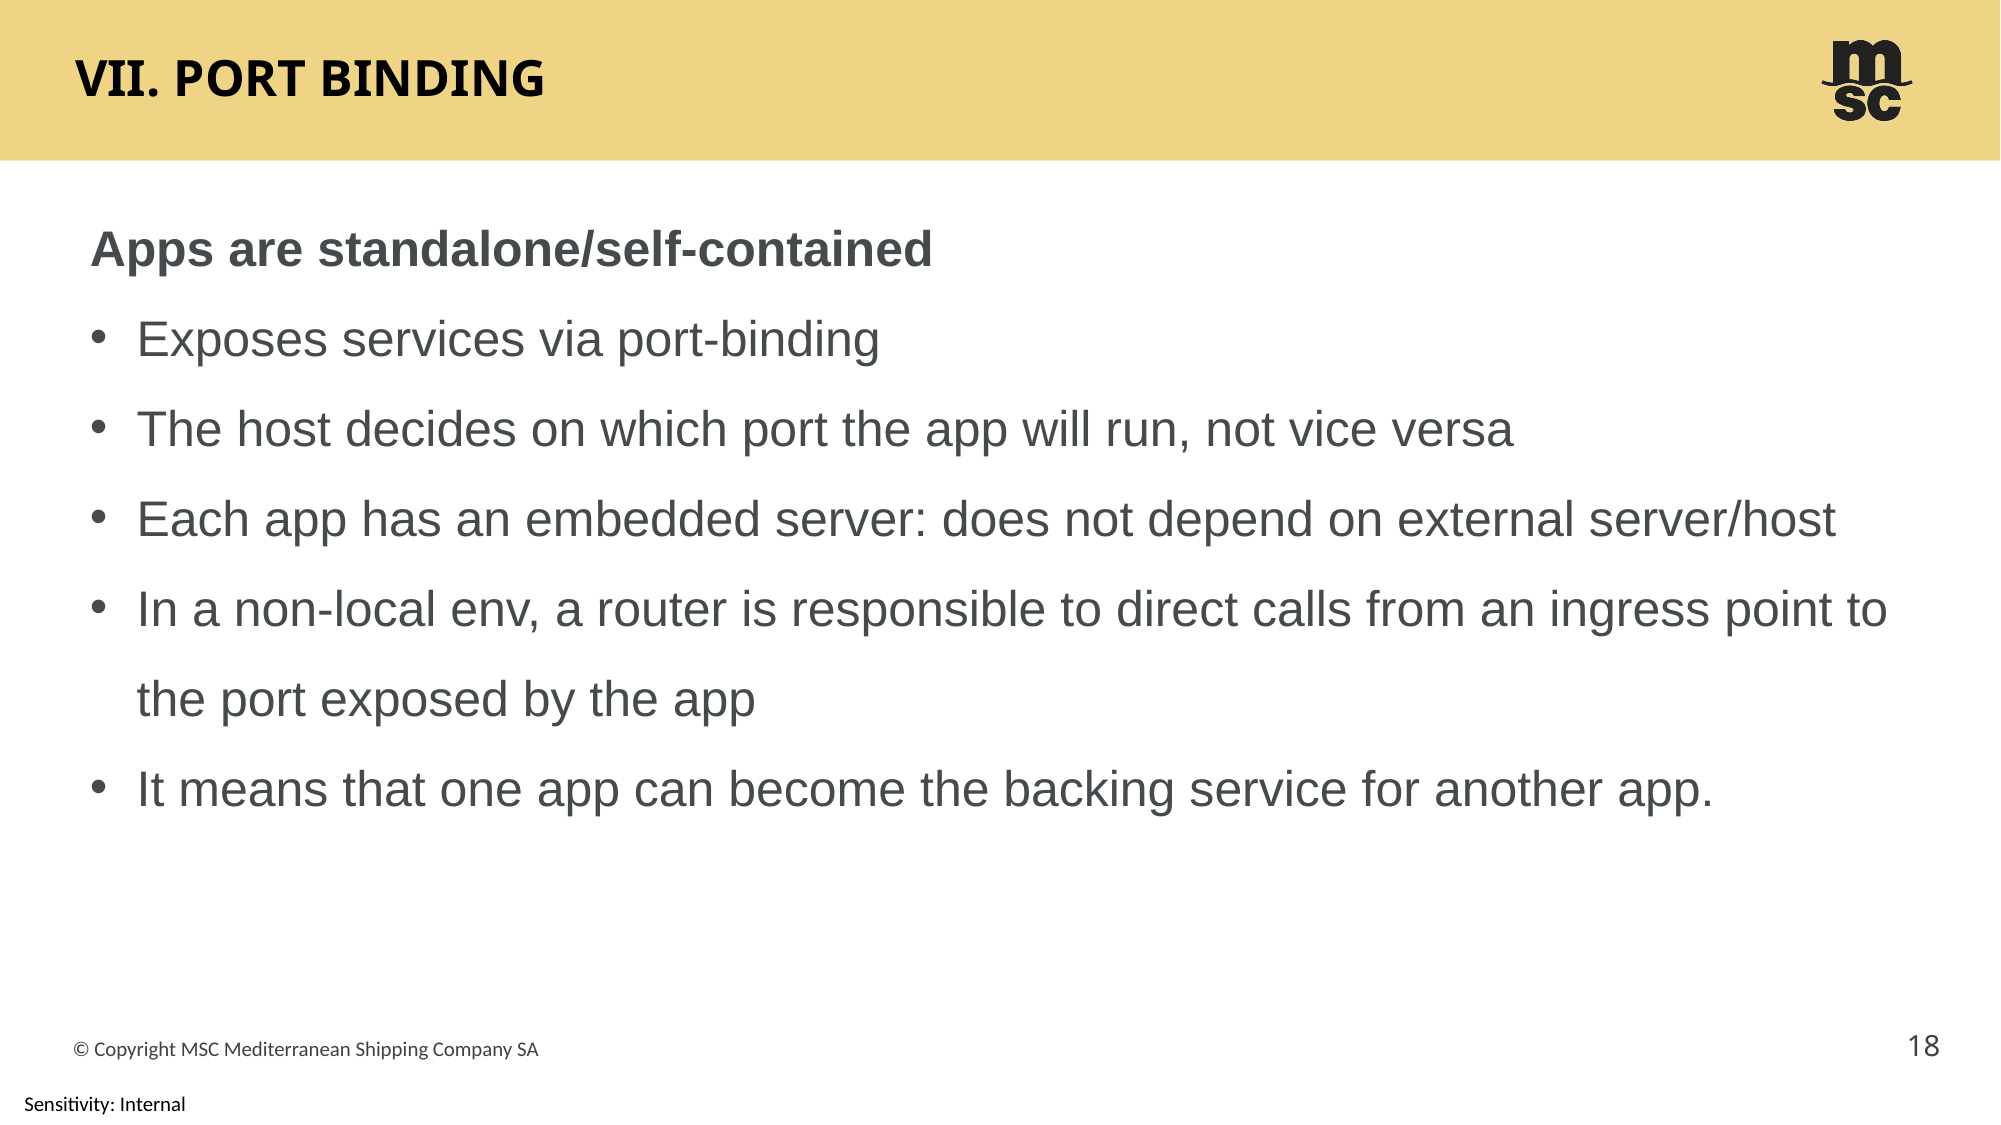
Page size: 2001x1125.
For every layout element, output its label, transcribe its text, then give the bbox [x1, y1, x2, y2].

text_box Apps are standalone/self-contained Exposes services via port-binding The host decides on which port the app will run, not vice versa Each app has an embedded server: does not depend on external server/host In a non-local env, a router is responsible to direct calls from an ingress point to the port exposed by the app It means that one app can become the backing service for another app. [75, 179, 1980, 914]
slide_number 18 [1879, 1019, 1956, 1070]
footer © Copyright MSC Mediterranean Shipping Company SA [57, 1027, 663, 1079]
picture [1797, 5, 1937, 157]
title VII. Port binding [75, 6, 1474, 155]
